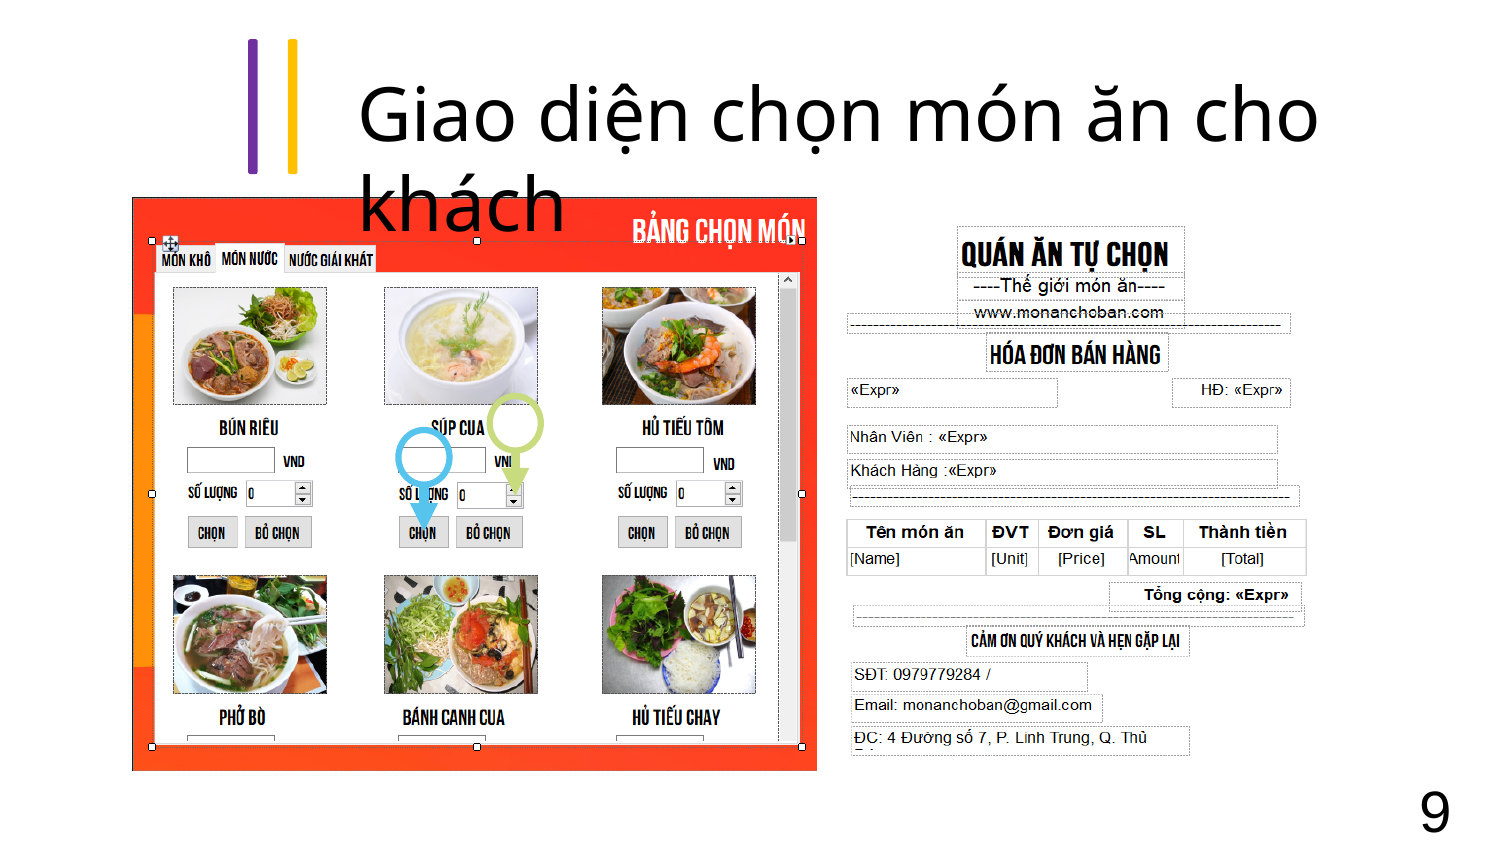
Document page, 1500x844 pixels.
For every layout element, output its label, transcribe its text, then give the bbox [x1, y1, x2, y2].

text_box [248, 39, 258, 175]
picture [132, 197, 1340, 771]
text_box Giao diện chọn món ăn cho khách [342, 58, 1397, 254]
text_box [287, 39, 298, 175]
text_box 9 [1404, 766, 1500, 838]
